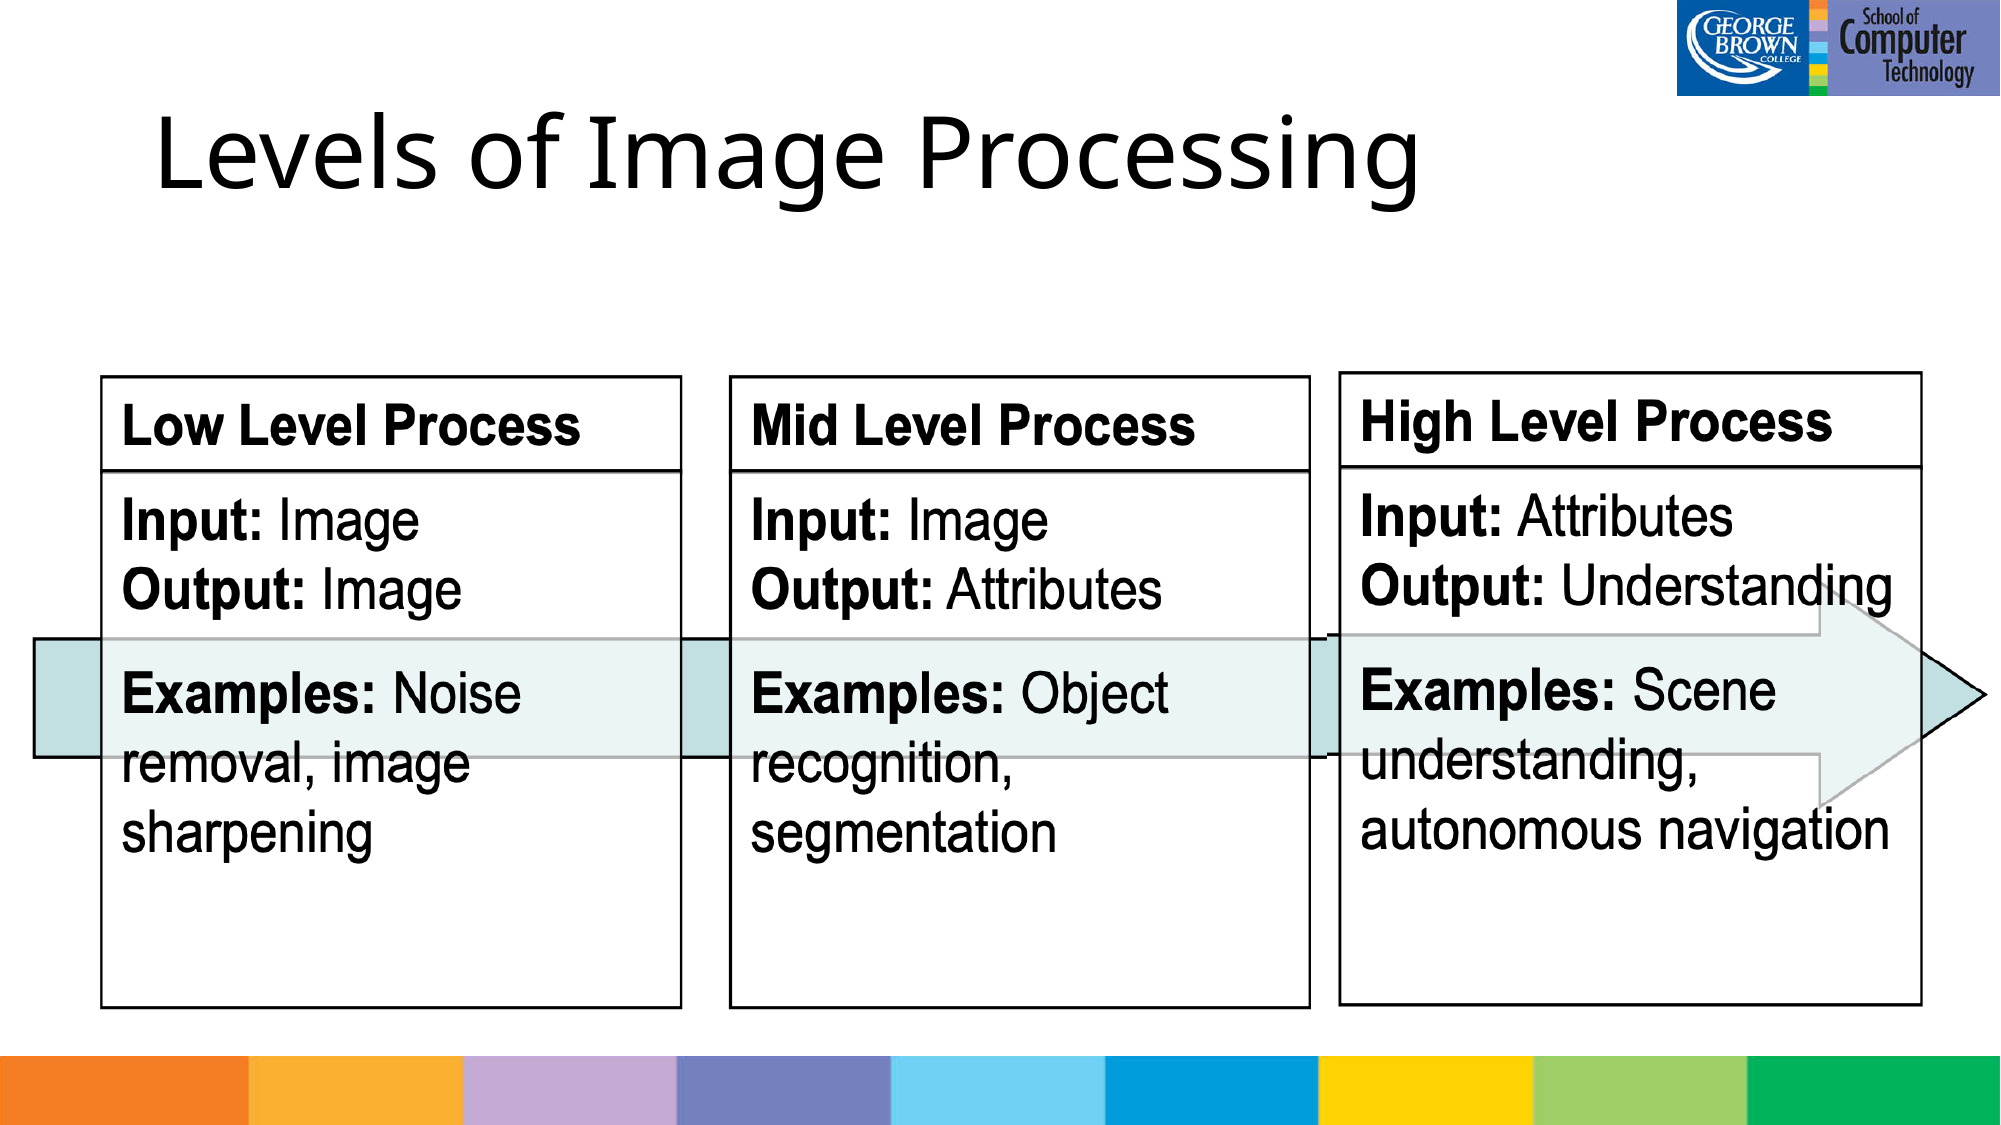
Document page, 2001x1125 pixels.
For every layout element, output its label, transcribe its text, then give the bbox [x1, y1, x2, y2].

picture [1677, 0, 2000, 96]
picture [0, 1056, 1105, 1125]
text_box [15, 348, 1993, 1036]
picture [1318, 1056, 2000, 1125]
title Levels of Image Processing [137, 47, 1863, 265]
